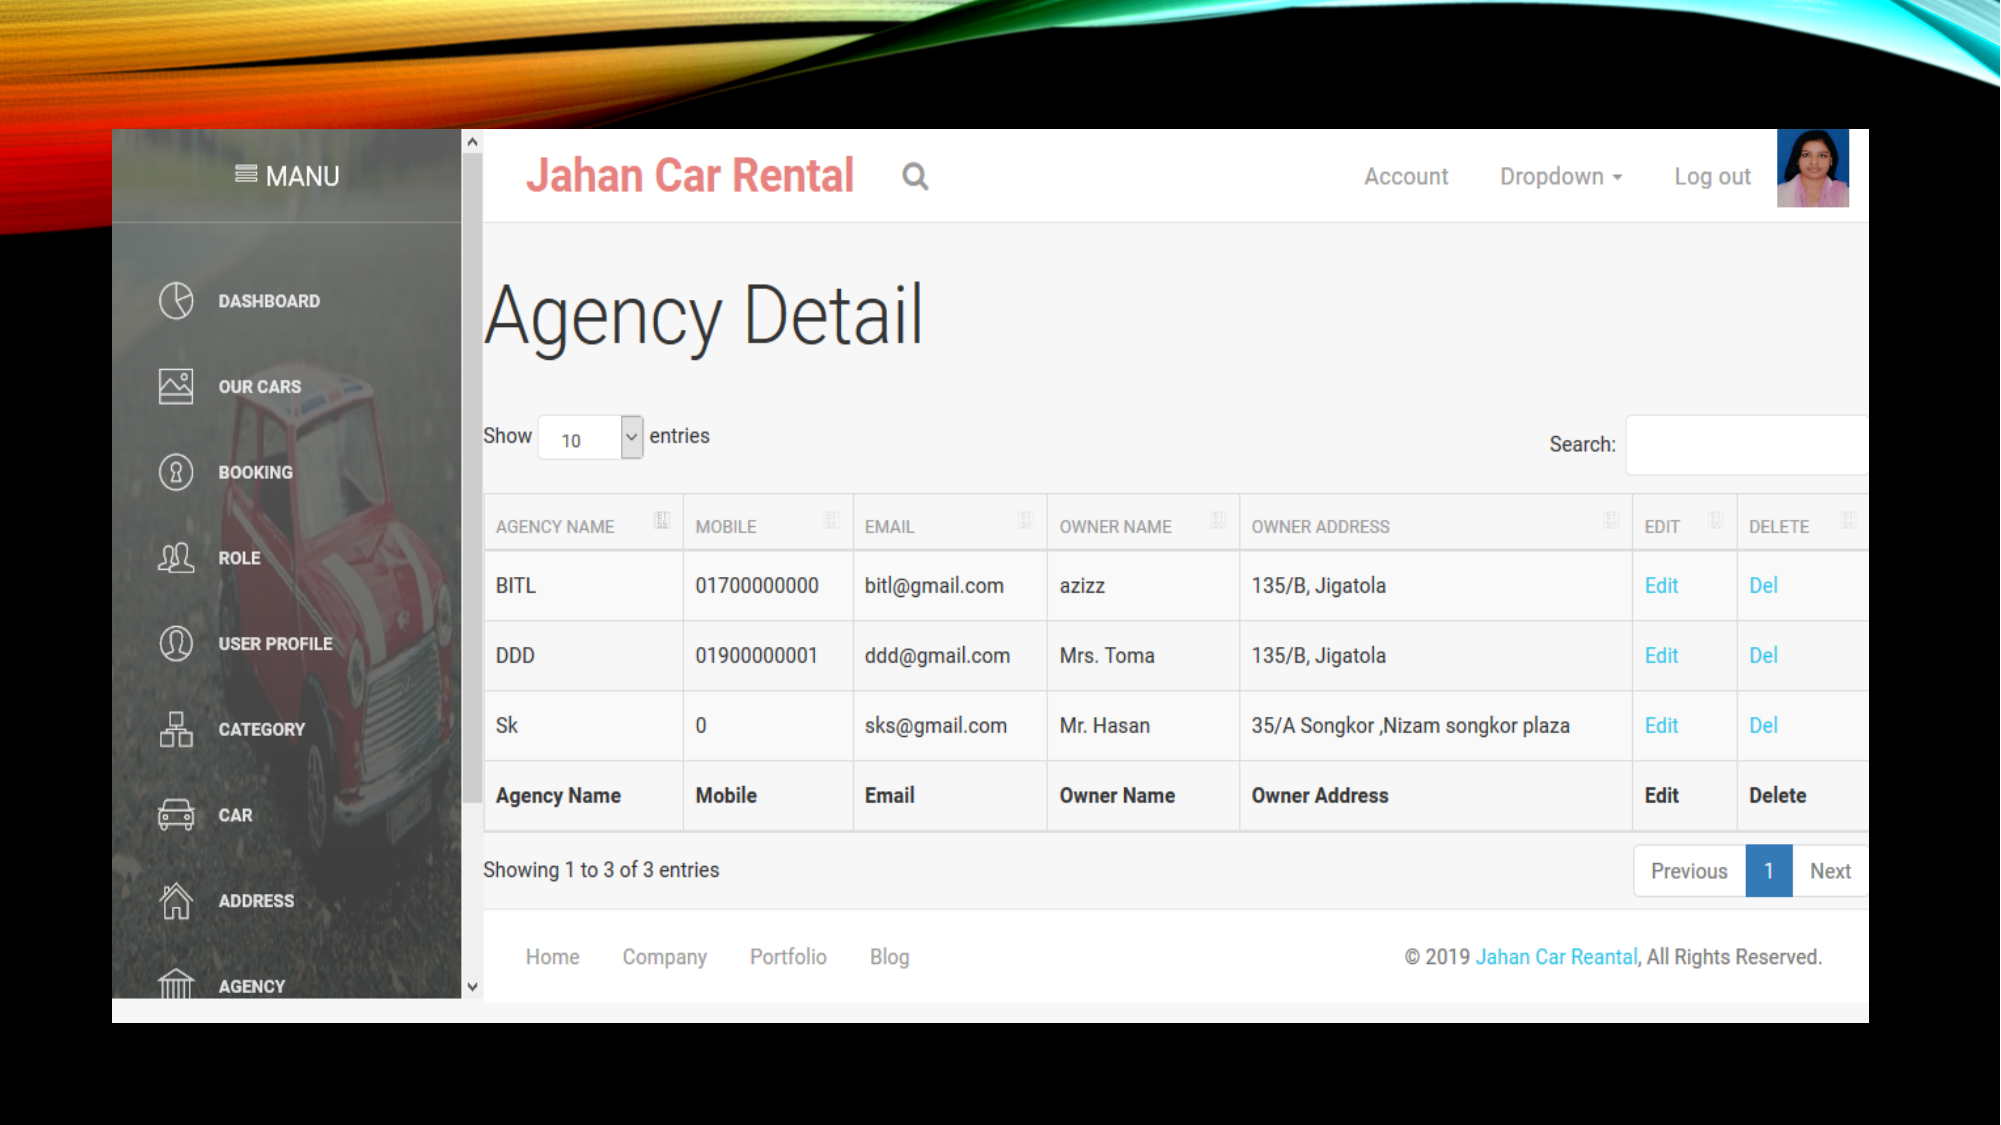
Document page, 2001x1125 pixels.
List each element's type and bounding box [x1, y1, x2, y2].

list [112, 129, 1869, 1023]
picture [0, 0, 2000, 237]
